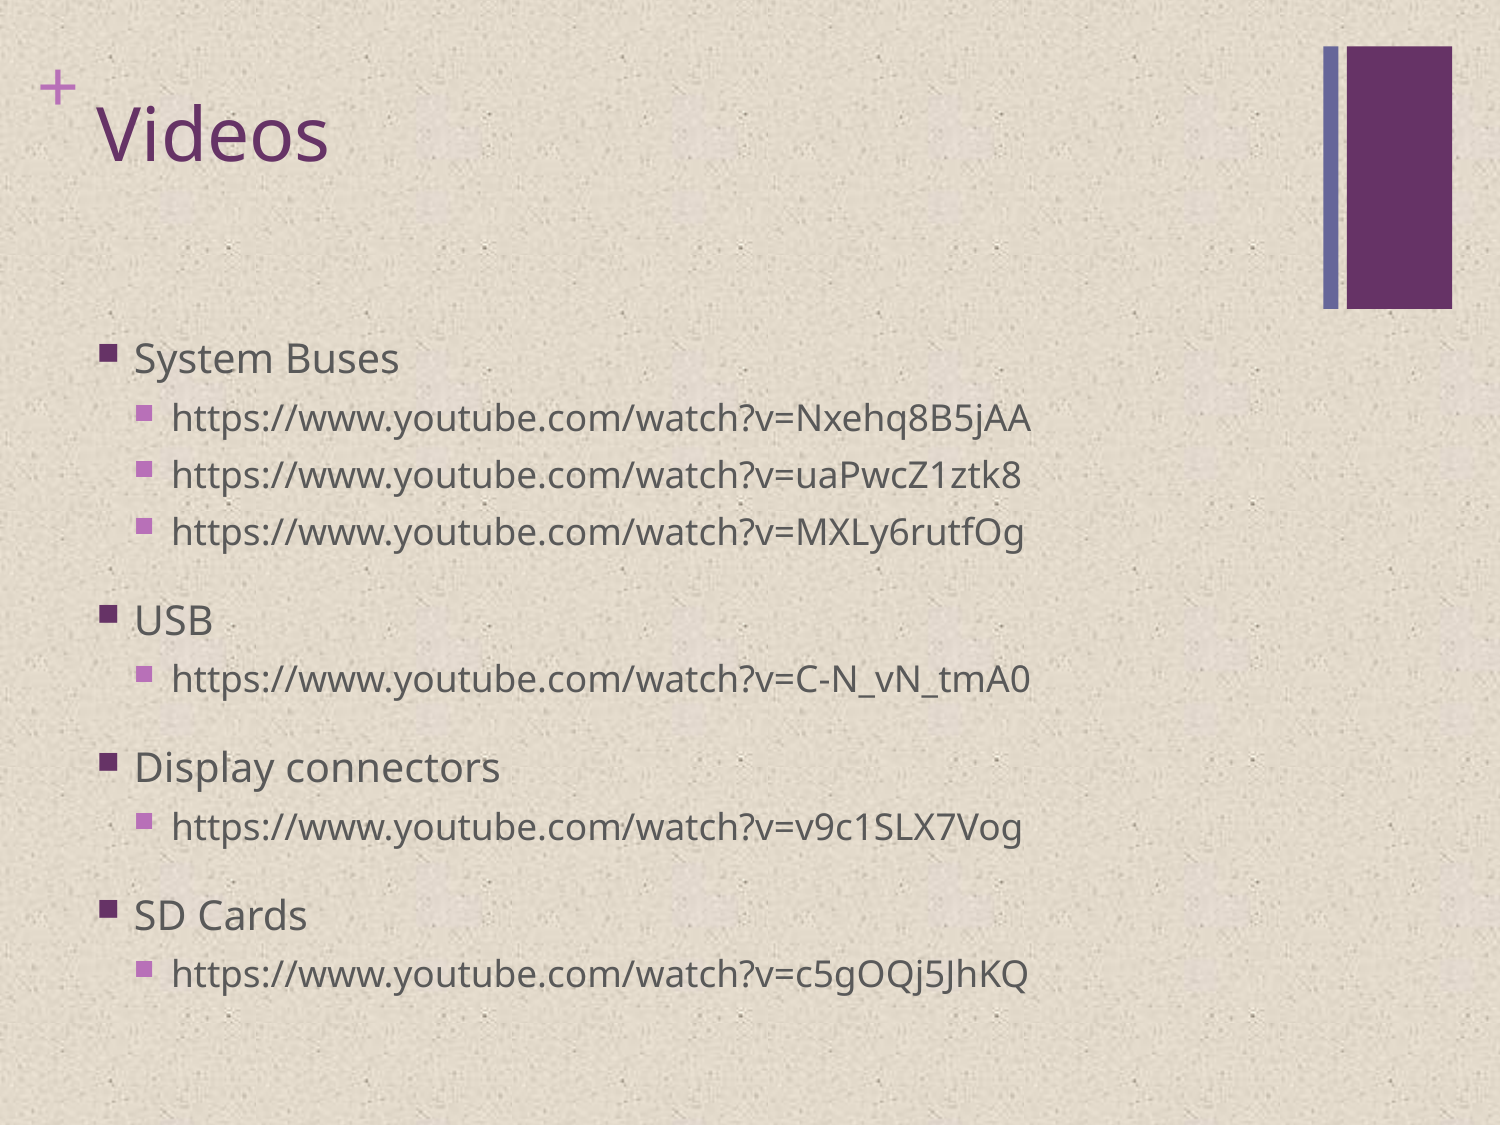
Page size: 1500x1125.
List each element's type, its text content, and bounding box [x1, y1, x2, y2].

list System Buses https://www.youtube.com/watch?v=Nxehq8B5jAA https://www.youtube.com/watch?v=uaPwcZ1ztk8 https://www.youtube.com/watch?v=MXLy6rutfOg USB https://www.youtube.com/watch?v=C-N_vN_tmA0 Display connectors https://www.youtube.com/watch?v=v9c1SLX7Vog SD Cards https://www.youtube.com/watch?v=c5gOQj5JhKQ [81, 324, 1322, 1005]
title Videos [81, 79, 1322, 263]
picture [0, 0, 1500, 1125]
